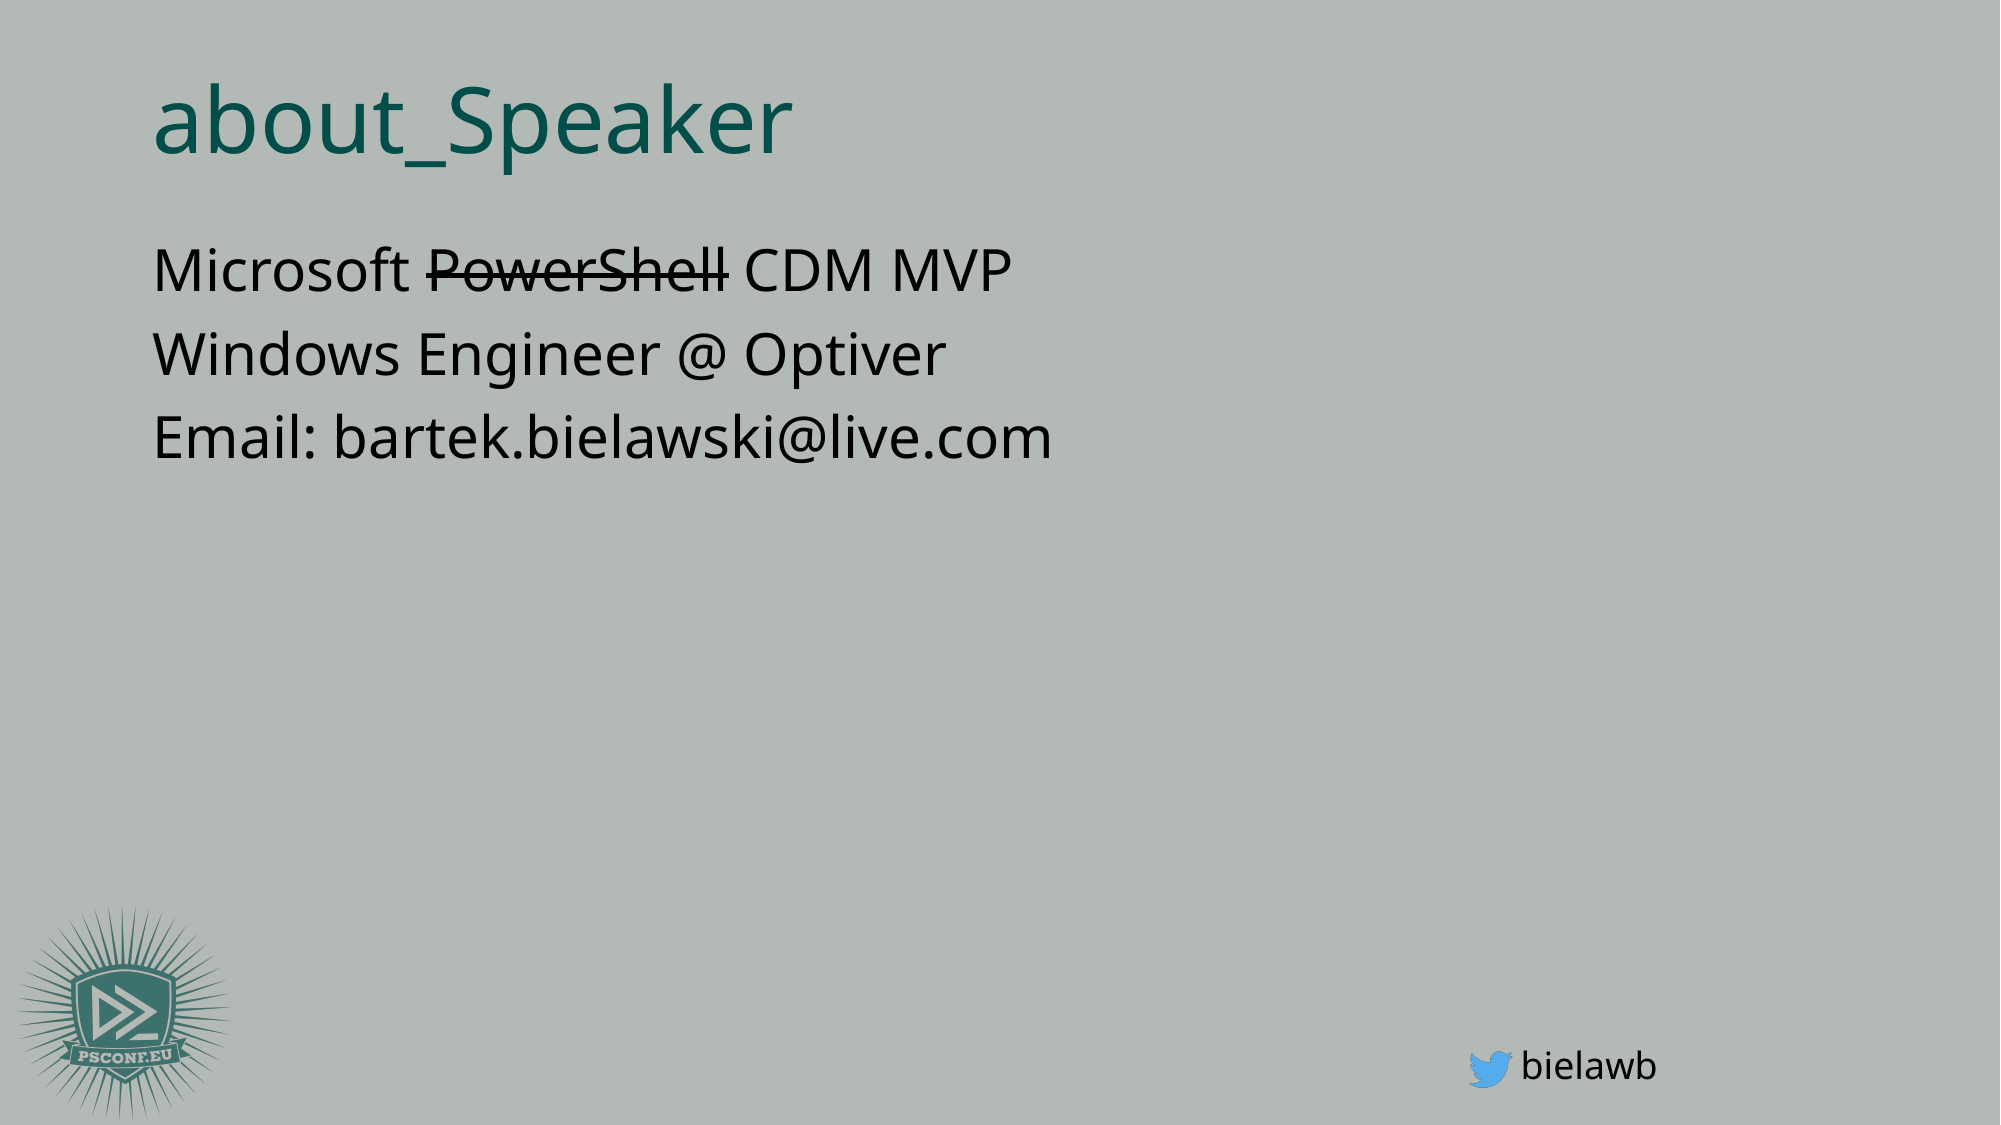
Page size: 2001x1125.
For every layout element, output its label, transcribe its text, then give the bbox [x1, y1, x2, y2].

title about_Speaker [137, 59, 1863, 188]
picture [1458, 1037, 1523, 1103]
list Microsoft PowerShell CDM MVP Windows Engineer @ Optiver Email: bartek.bielawski@live.com [137, 233, 1863, 1014]
footer bielawb [1505, 1037, 1863, 1098]
